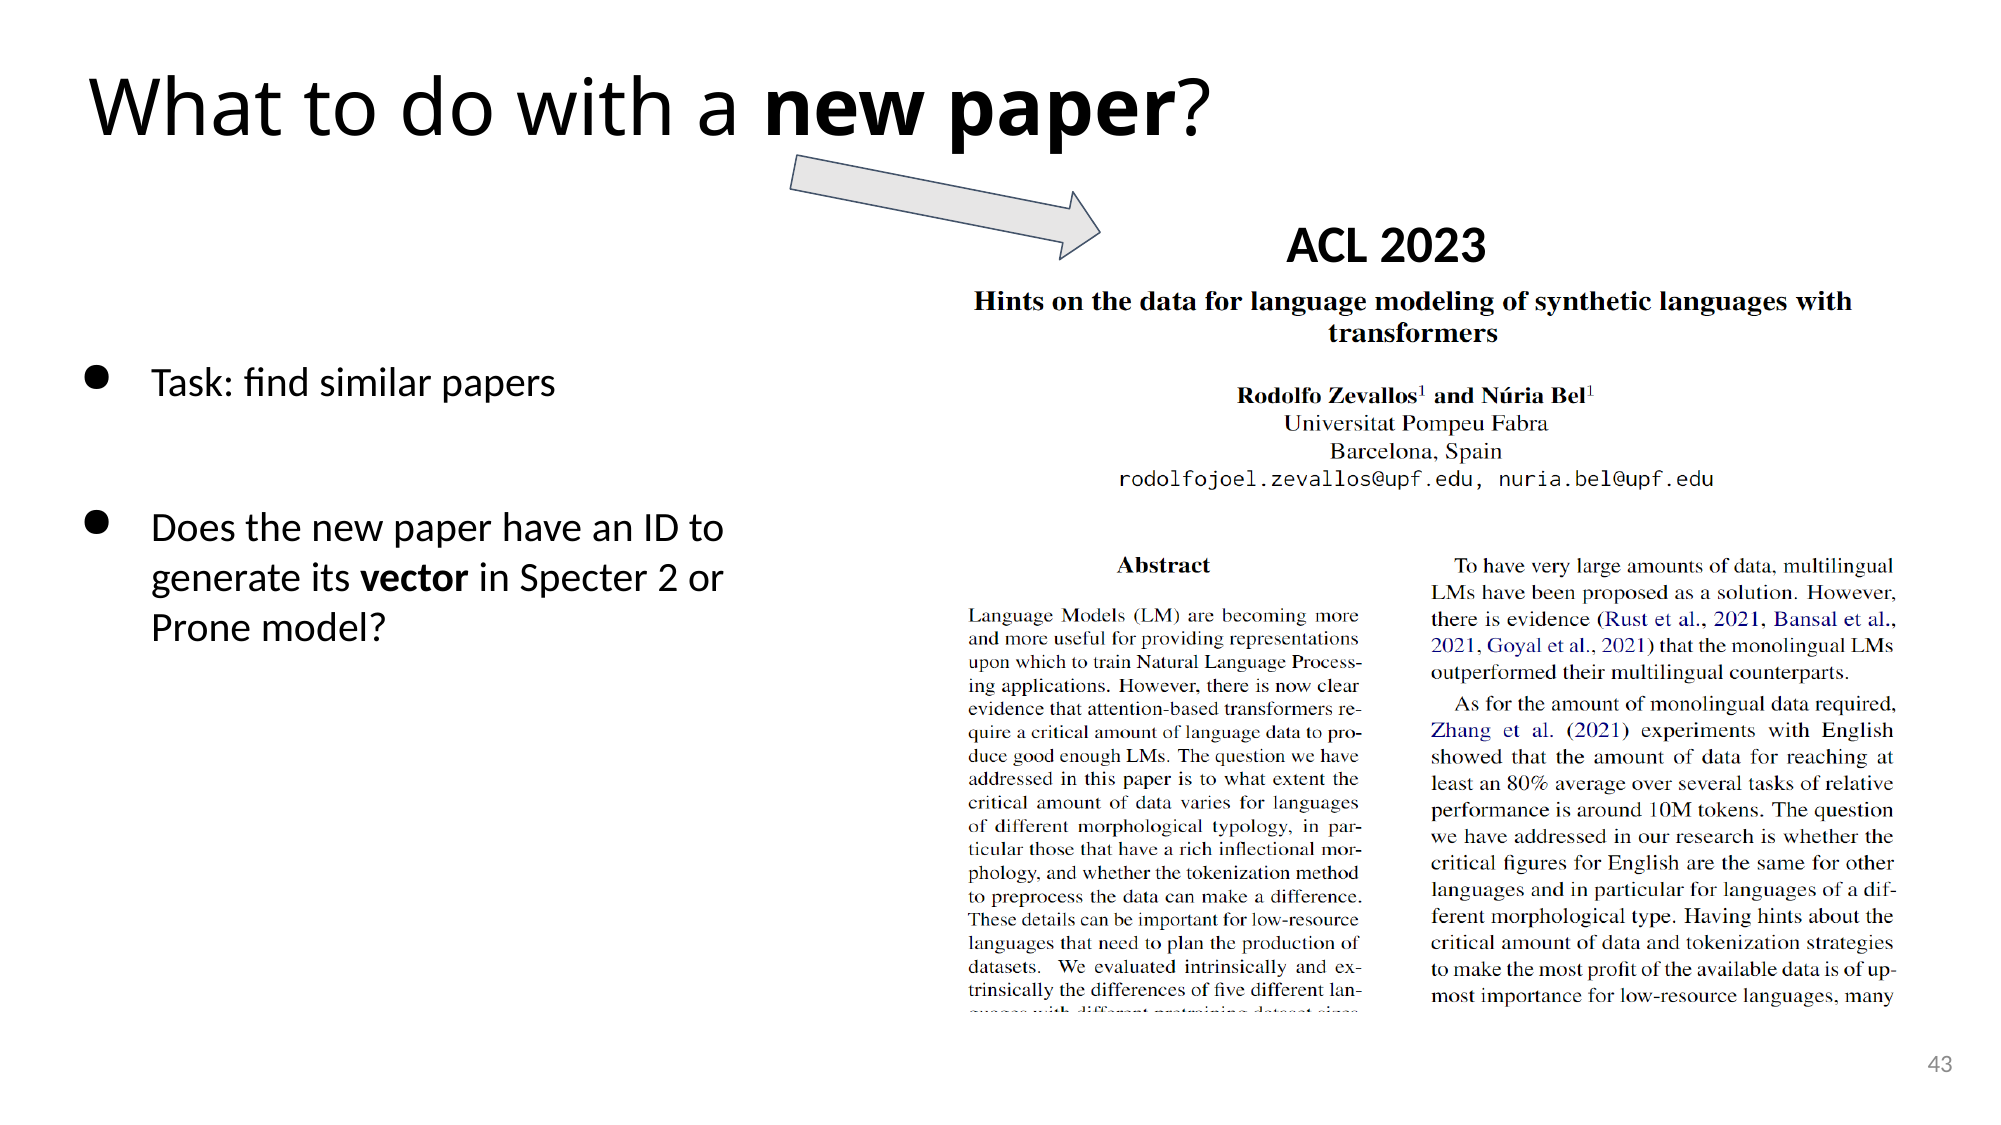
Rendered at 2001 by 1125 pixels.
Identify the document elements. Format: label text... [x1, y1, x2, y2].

title What to do with a new paper? [68, 47, 1932, 173]
slide_number 43 [1853, 1019, 1974, 1106]
text_box Does the new paper have an ID to generate its vector in Specter 2 or Prone model? [31, 479, 773, 679]
picture [832, 172, 1941, 1012]
text_box Task: find similar papers [31, 334, 832, 451]
text_box [790, 155, 884, 198]
